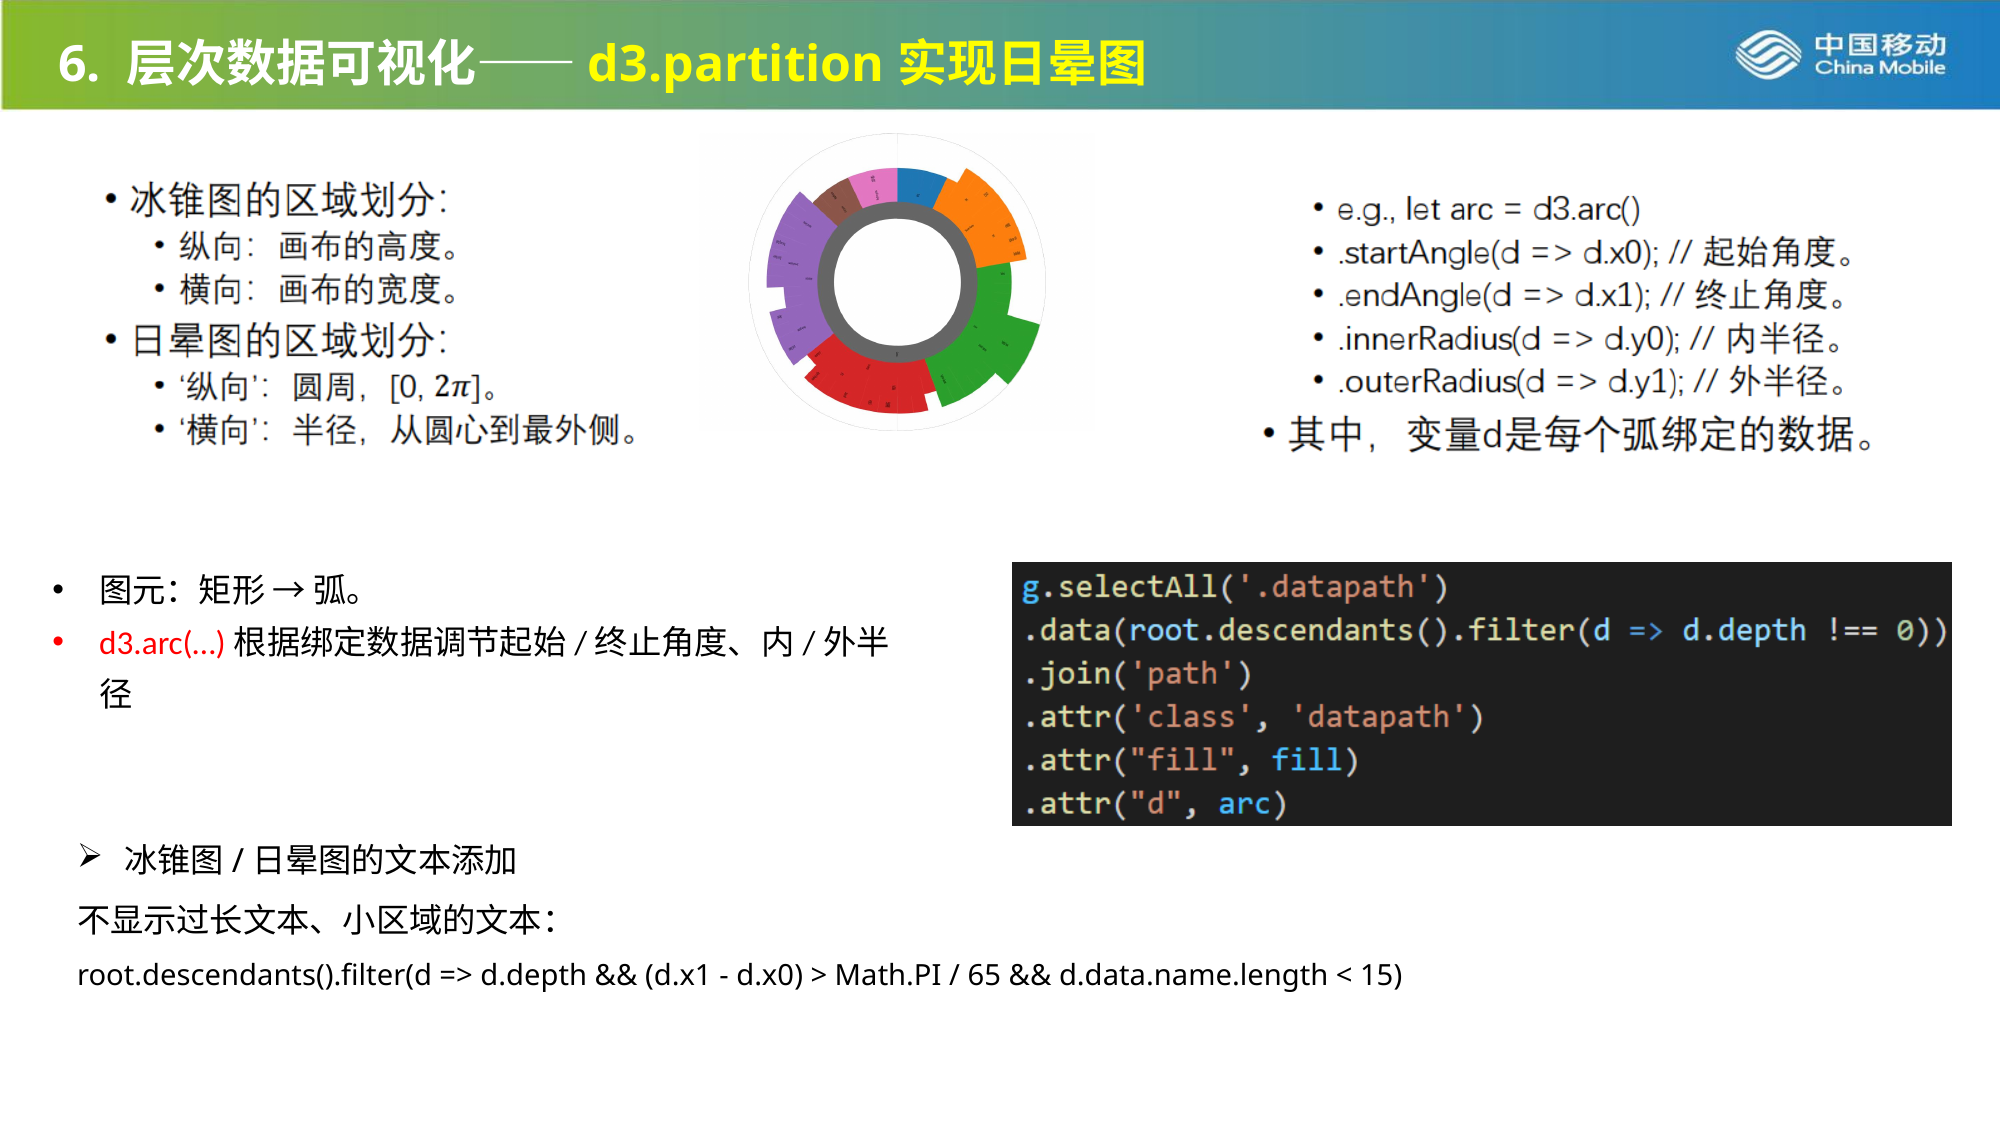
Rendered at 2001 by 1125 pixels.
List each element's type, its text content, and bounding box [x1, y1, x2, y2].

picture [1249, 187, 1887, 463]
text_box 图元：矩形 → 弧。 d3.arc(…)根据绑定数据调节起始/终止角度、内/外半径 [37, 549, 915, 721]
picture [87, 174, 643, 451]
picture [0, 0, 2000, 112]
picture [1012, 562, 1952, 827]
picture [699, 133, 1095, 431]
text_box 冰锥图/日晕图的文本添加 不显示过长文本、小区域的文本： root.descendants().filter(d => d.depth && (d.x1 - d.x0) > Math.PI / 65 && d.data.name.length < 15) [62, 799, 1575, 999]
title 6. 层次数据可视化——d3.partition实现日晕图 [43, 29, 1205, 220]
